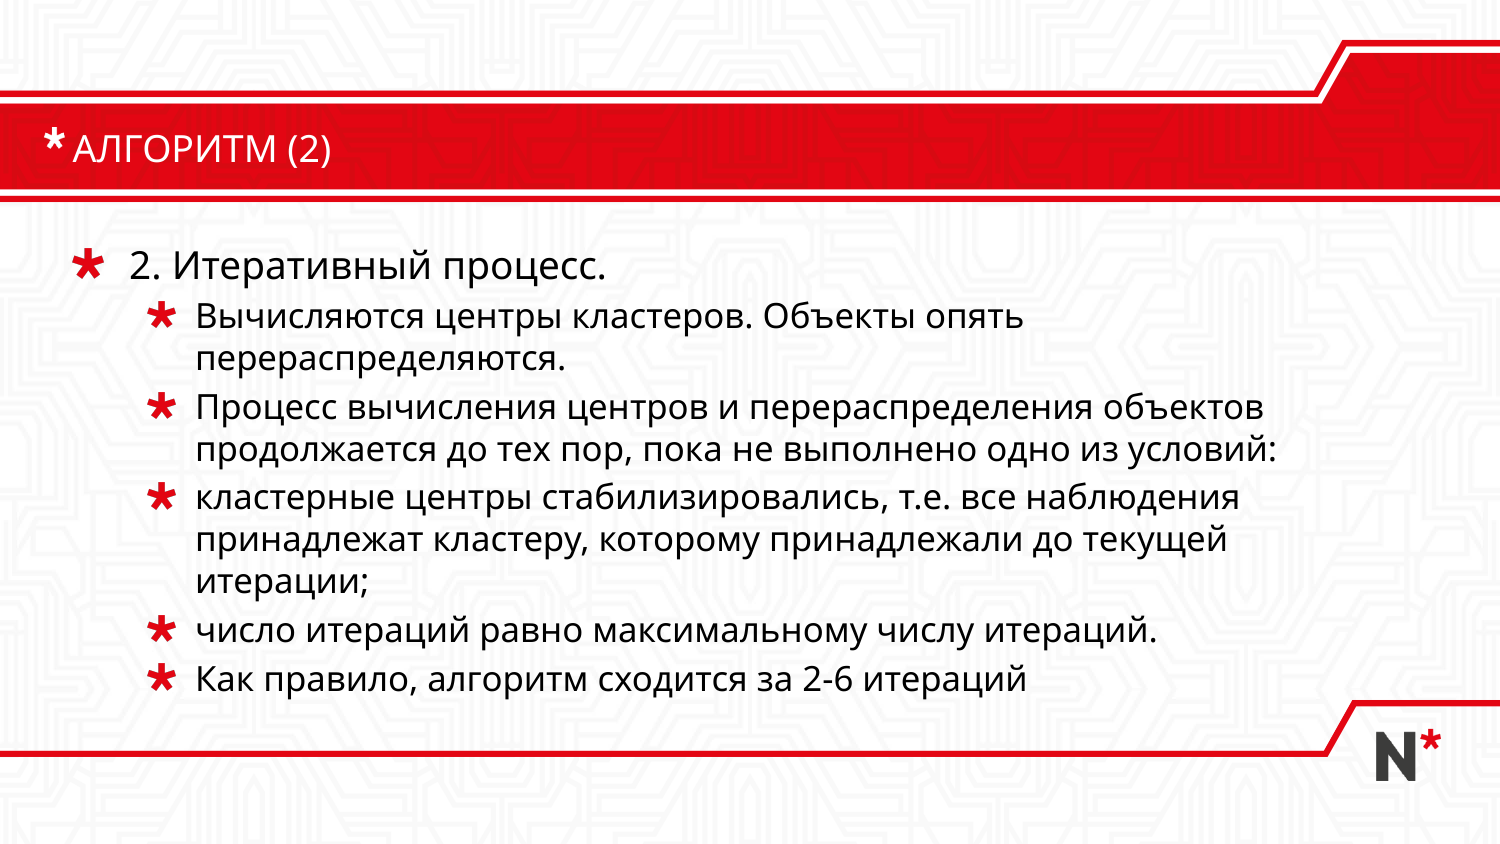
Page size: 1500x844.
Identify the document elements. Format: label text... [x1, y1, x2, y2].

list 2. Итеративный процесс. Вычисляются центры кластеров. Объекты опять перераспределяются. Процесс вычисления центров и перераспределения объектов продолжается до тех пор, пока не выполнено одно из условий: кластерные центры стабилизировались, т.е. все наблюдения принадлежат кластеру, которому принадлежали до текущей итерации; число итераций равно максимальному числу итераций. Как правило, алгоритм сходится за 2-6 итераций [57, 232, 1306, 718]
picture [0, 0, 1500, 844]
title АЛГОРИТМ (2) [57, 117, 1329, 179]
